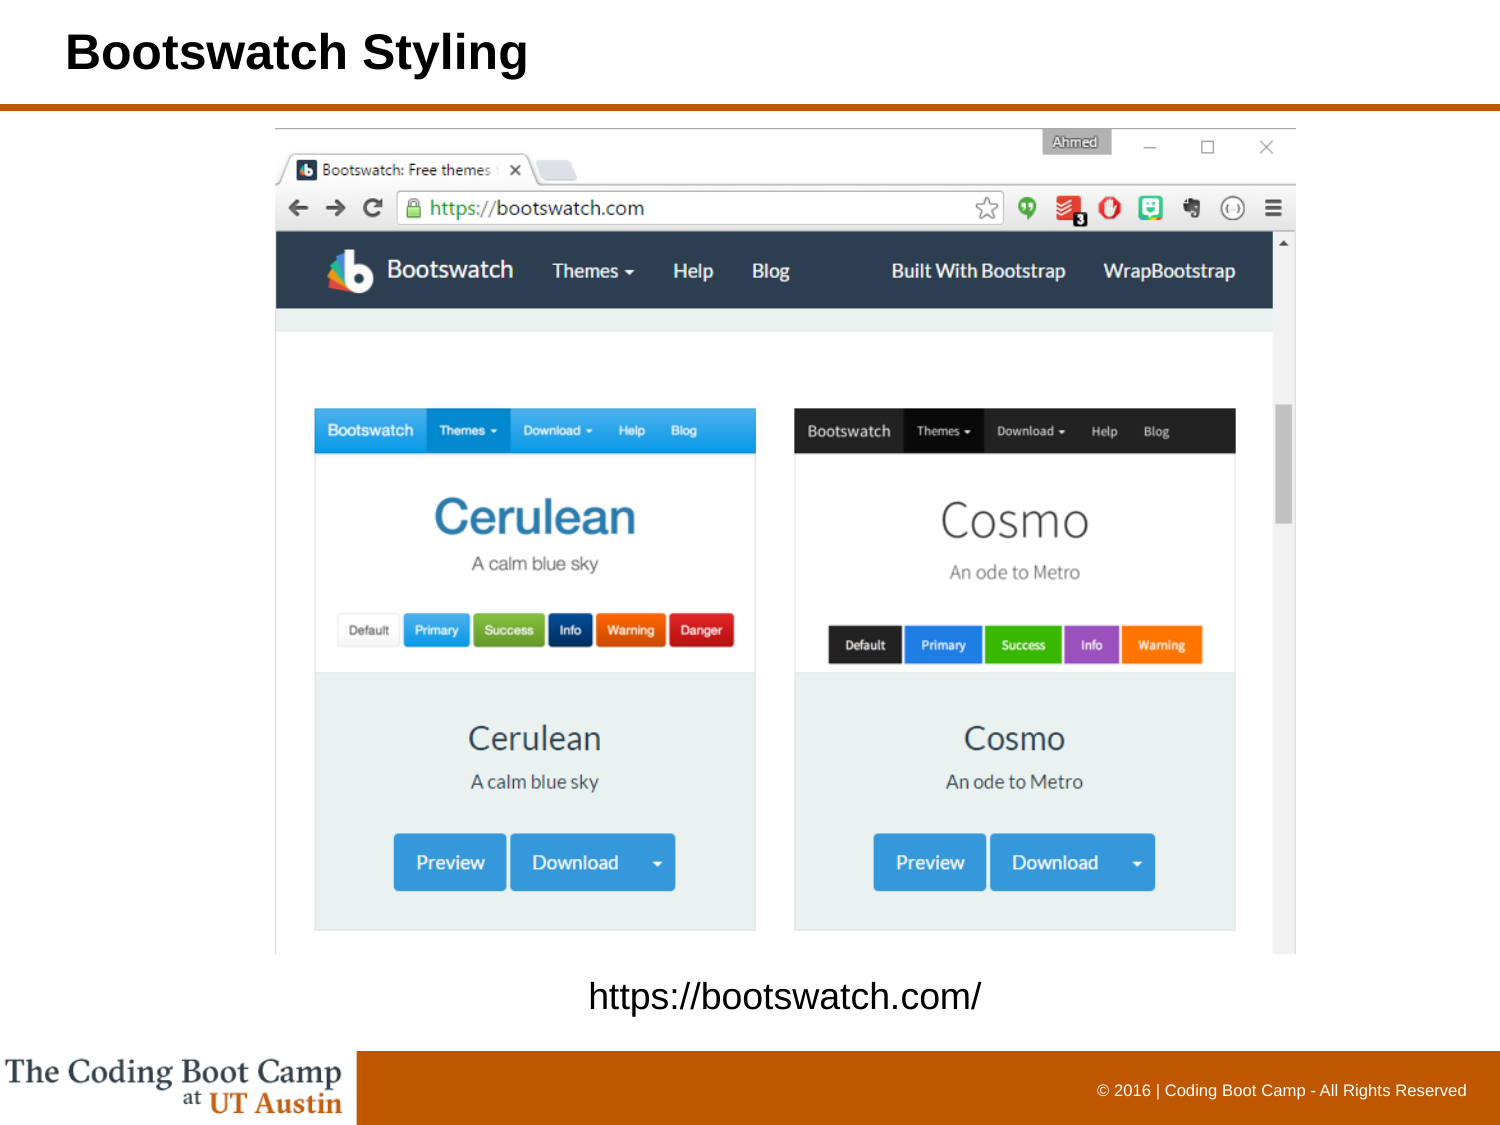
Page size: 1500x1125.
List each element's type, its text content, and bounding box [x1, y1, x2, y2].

picture [0, 1050, 357, 1125]
title Bootswatch Styling [50, 0, 948, 108]
picture [274, 128, 1296, 954]
text_box https://bootswatch.com/ [573, 964, 998, 1025]
